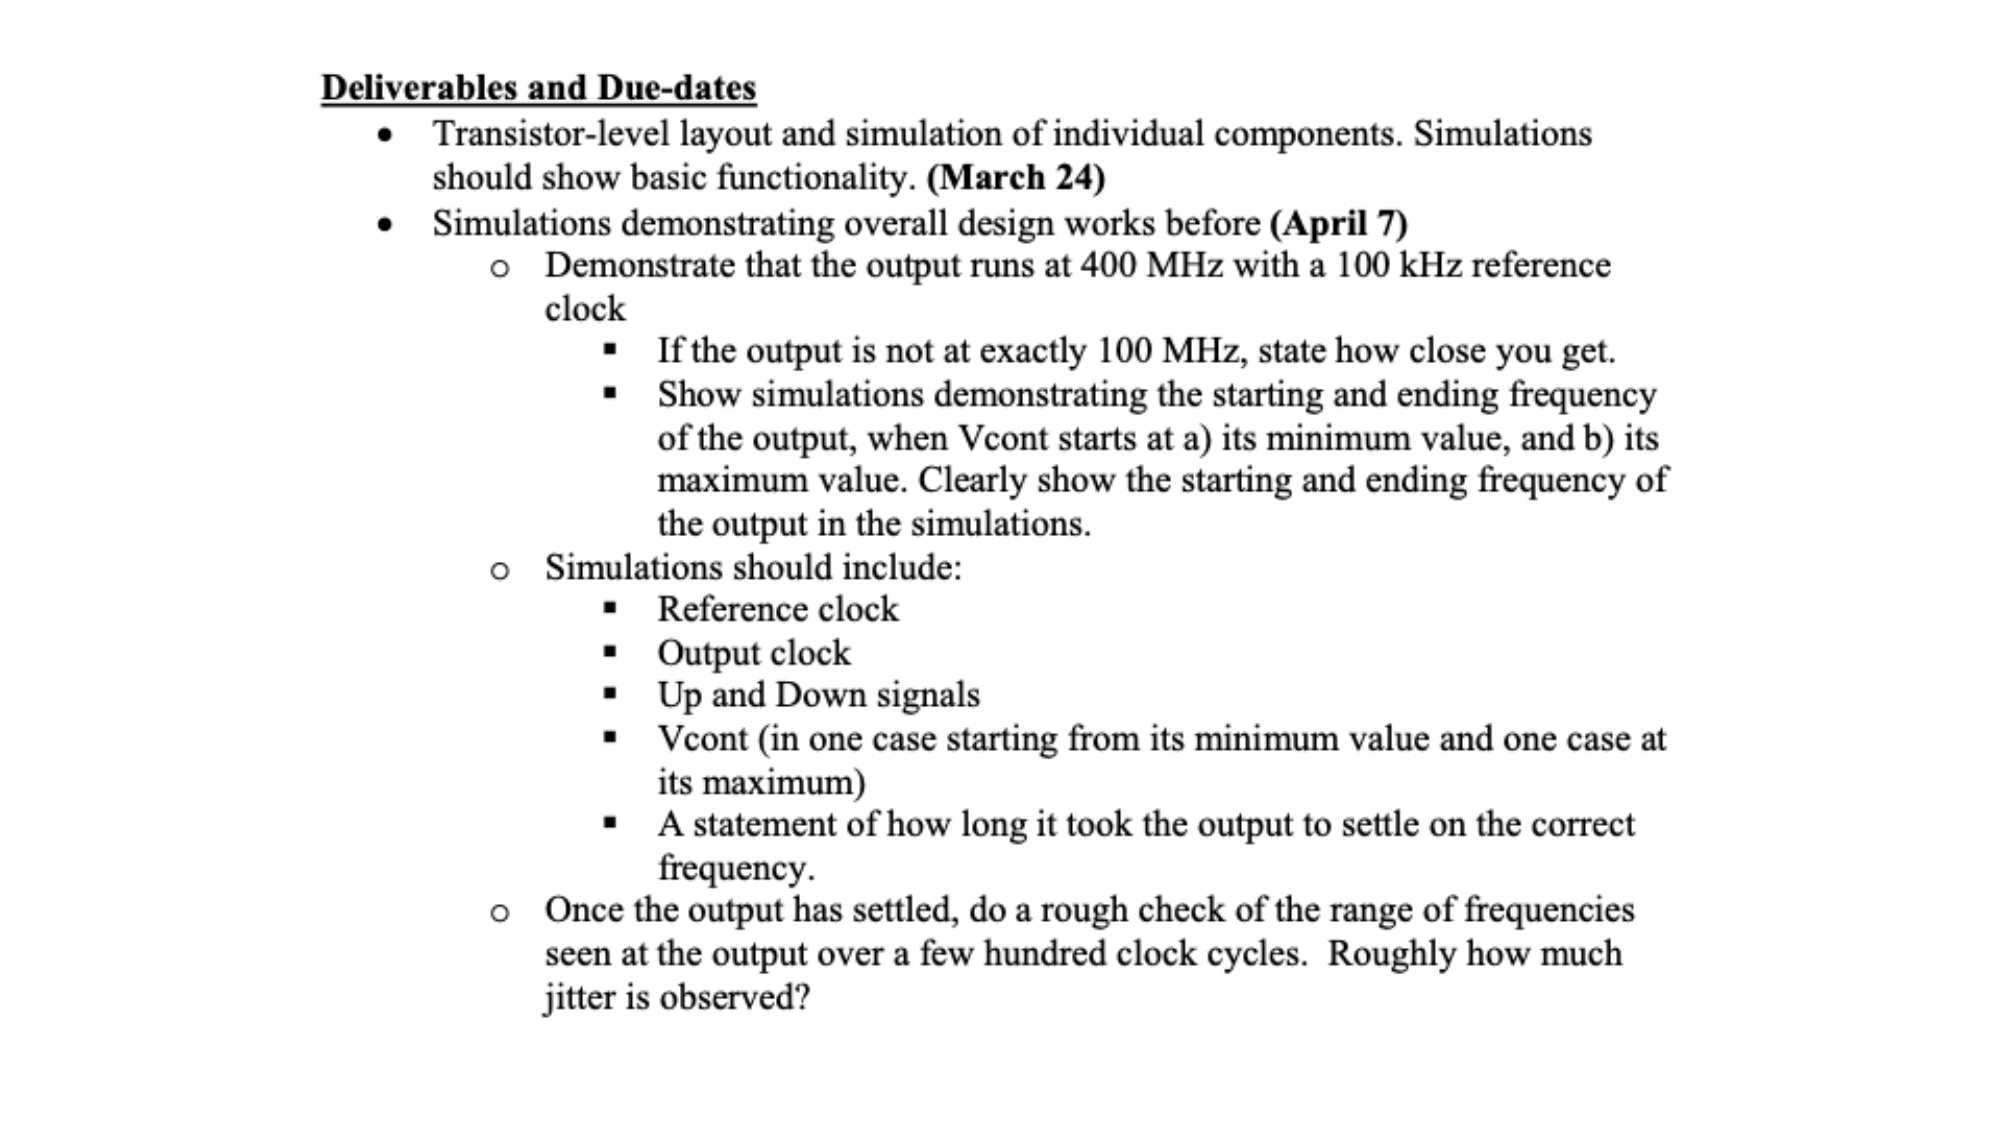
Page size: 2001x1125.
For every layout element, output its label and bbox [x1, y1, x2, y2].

picture [316, 52, 1684, 1020]
